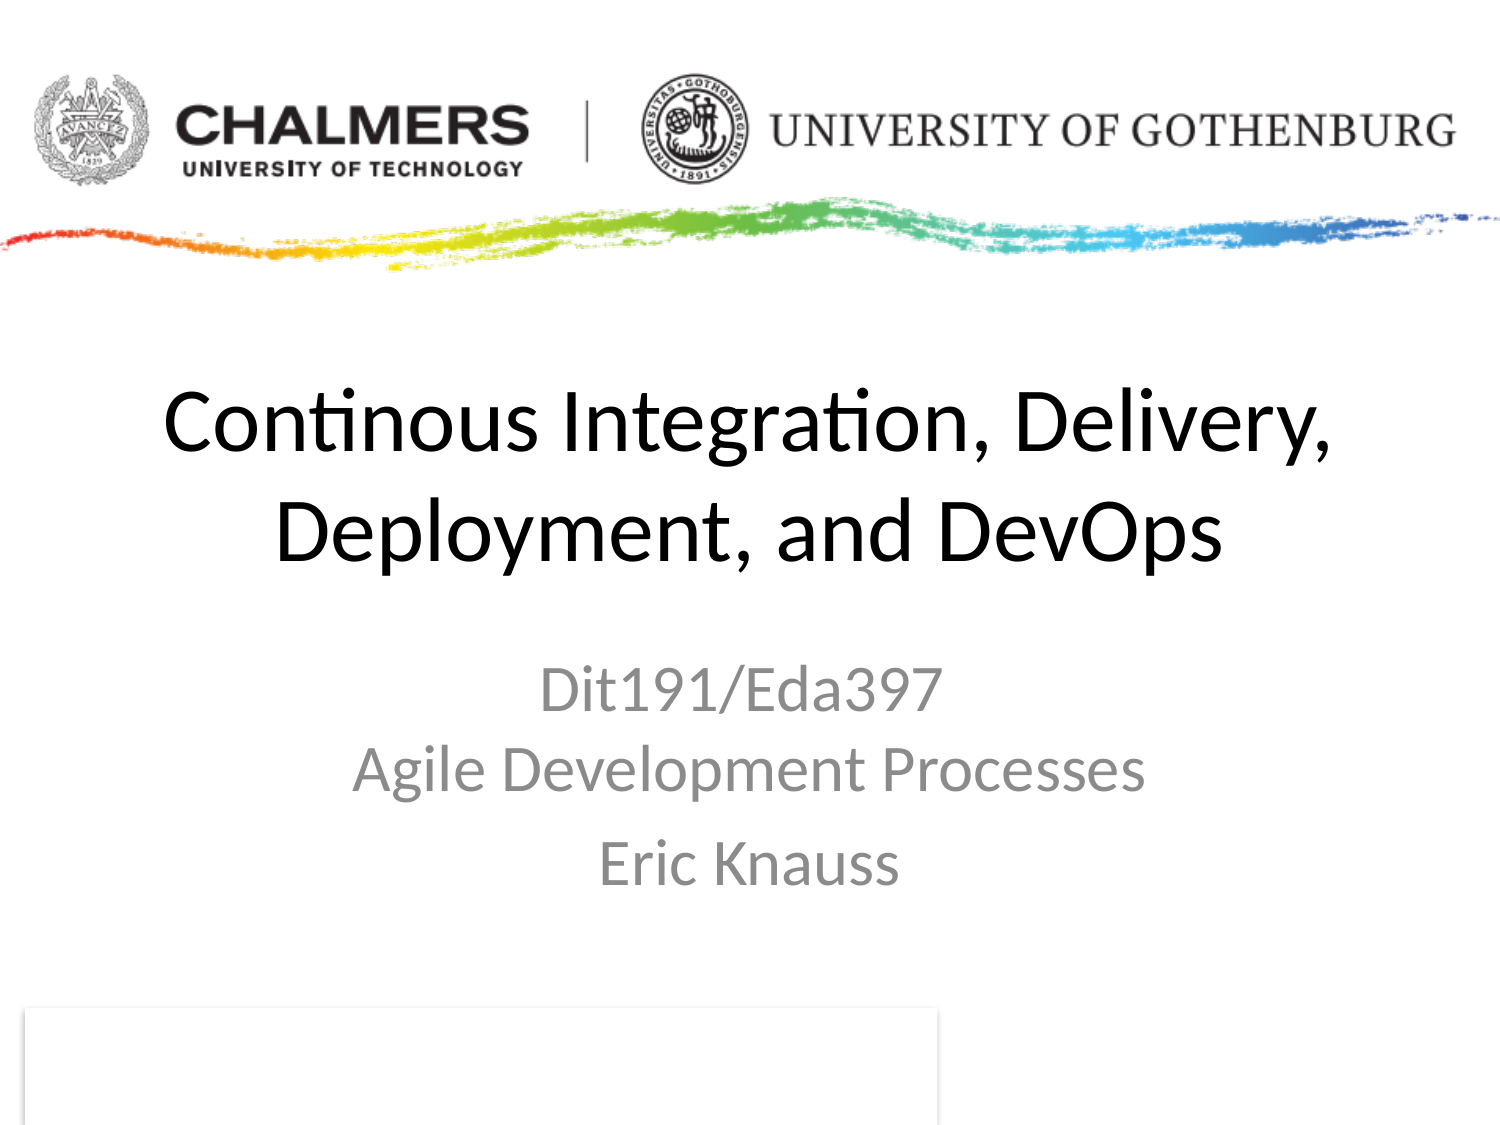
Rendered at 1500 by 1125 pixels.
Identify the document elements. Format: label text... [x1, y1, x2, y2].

picture [451, 165, 458, 173]
subtitle Dit191/Eda397 Agile Development Processes Eric Knauss [225, 637, 1275, 925]
picture [187, 162, 192, 173]
picture [0, 162, 1500, 292]
picture [480, 165, 487, 173]
picture [679, 162, 711, 166]
title Continous Integration, Delivery, Deployment, and DevOps [112, 349, 1388, 591]
picture [656, 162, 734, 181]
picture [335, 165, 342, 173]
